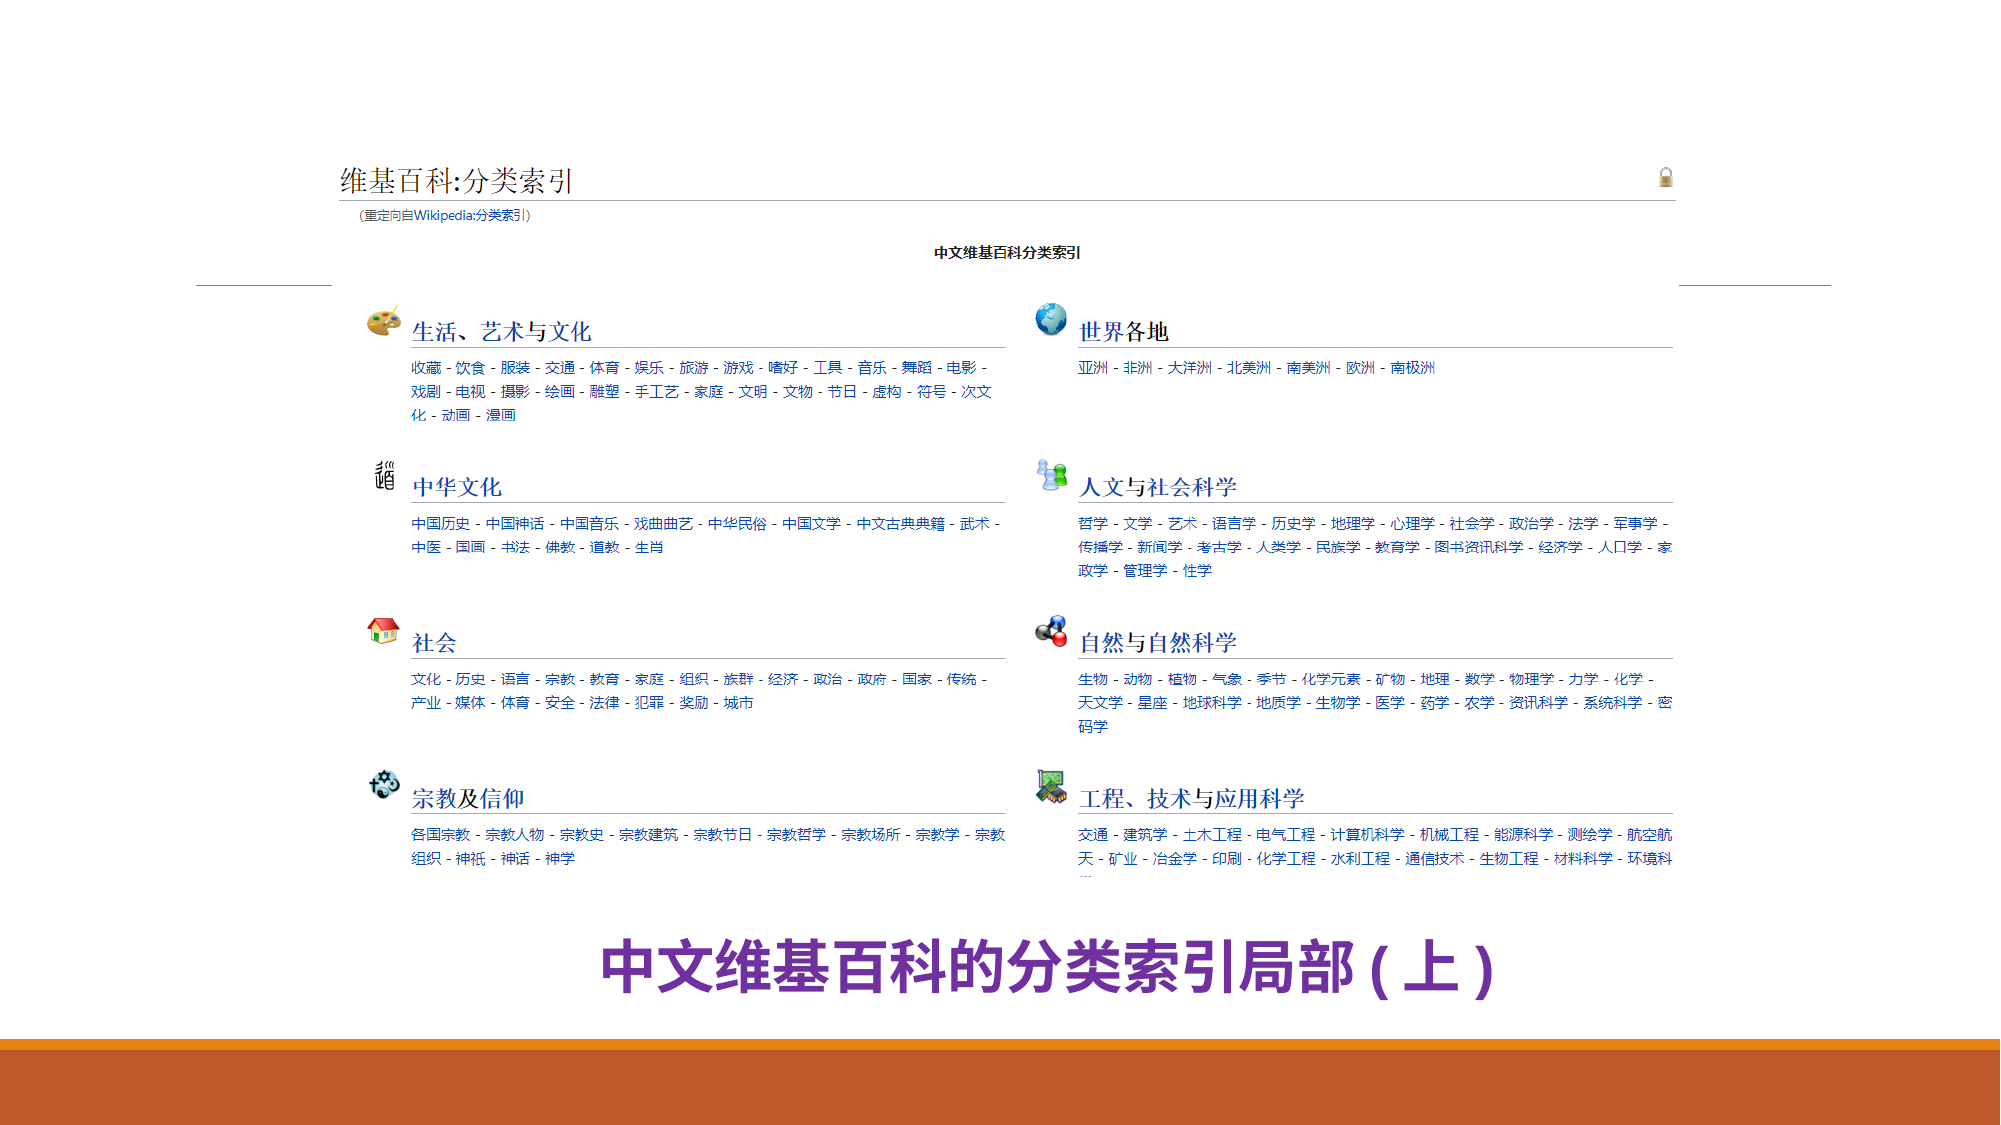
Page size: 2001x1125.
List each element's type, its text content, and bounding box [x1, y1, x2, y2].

text_box 中文维基百科的分类索引局部(上) [583, 923, 1510, 1008]
picture [331, 160, 1680, 878]
